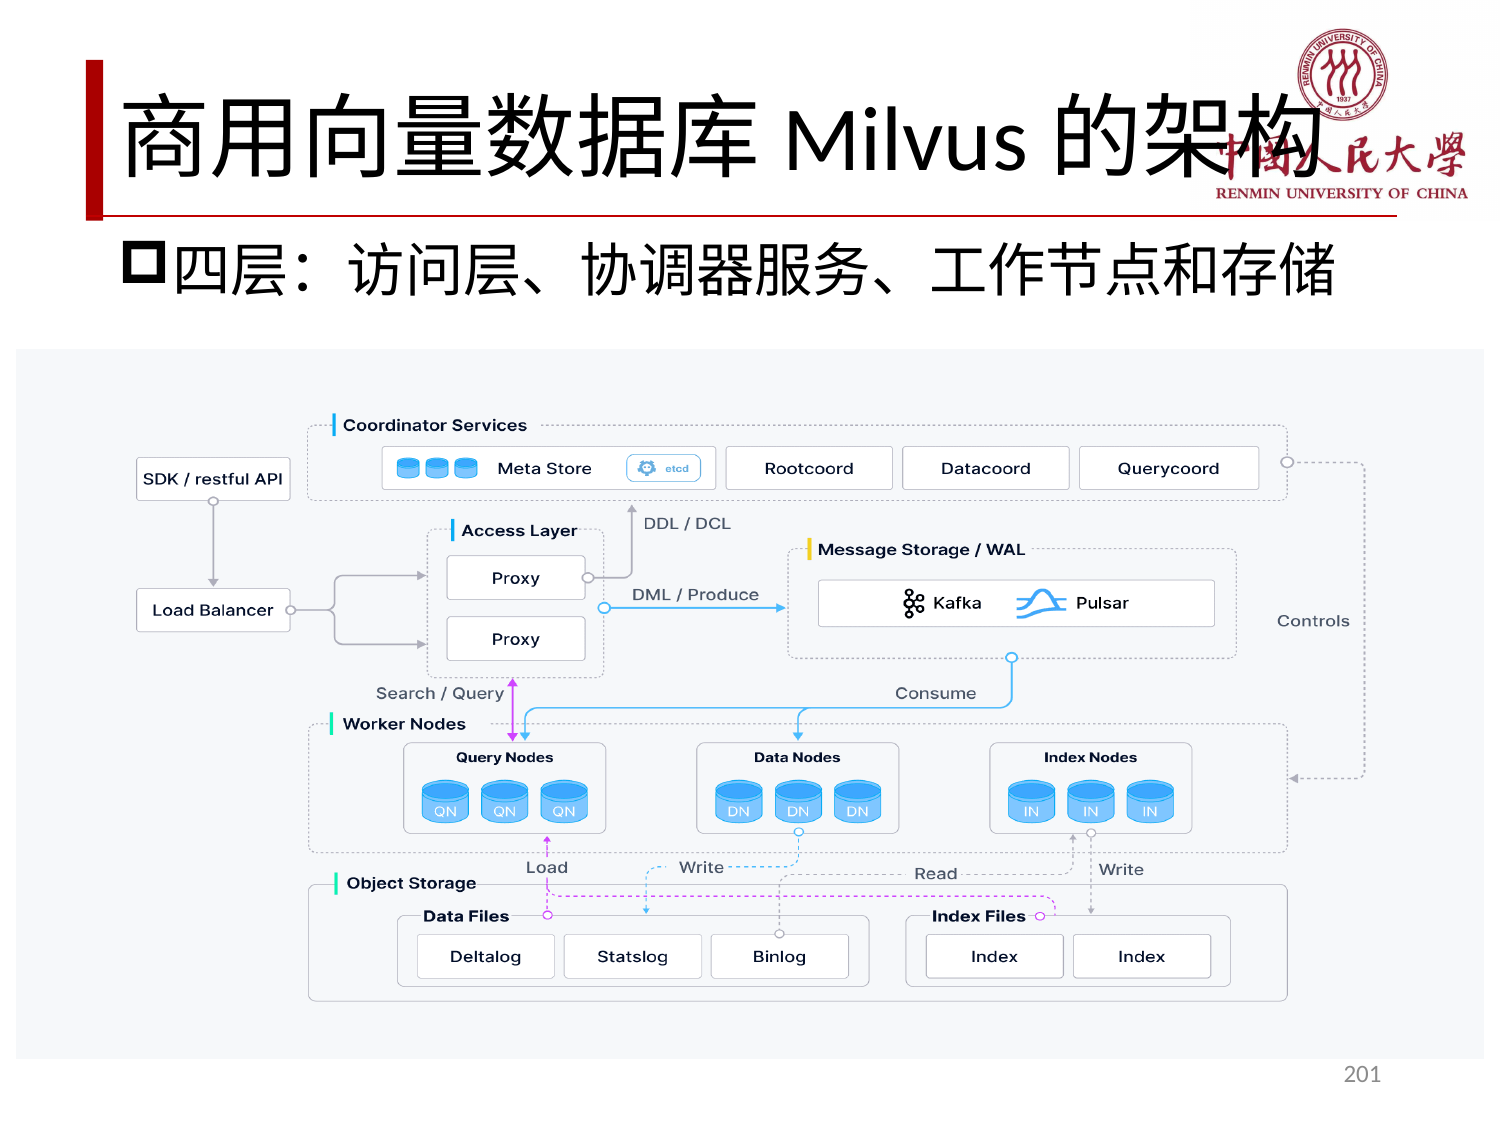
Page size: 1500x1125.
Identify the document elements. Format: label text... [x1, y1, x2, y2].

slide_number 201 [1059, 1059, 1397, 1103]
picture [1190, 0, 1500, 221]
title 商用向量数据库Milvus的架构 [103, 59, 1397, 221]
picture [16, 349, 1484, 1059]
list 四层：访问层、协调器服务、工作节点和存储 [103, 233, 1397, 349]
